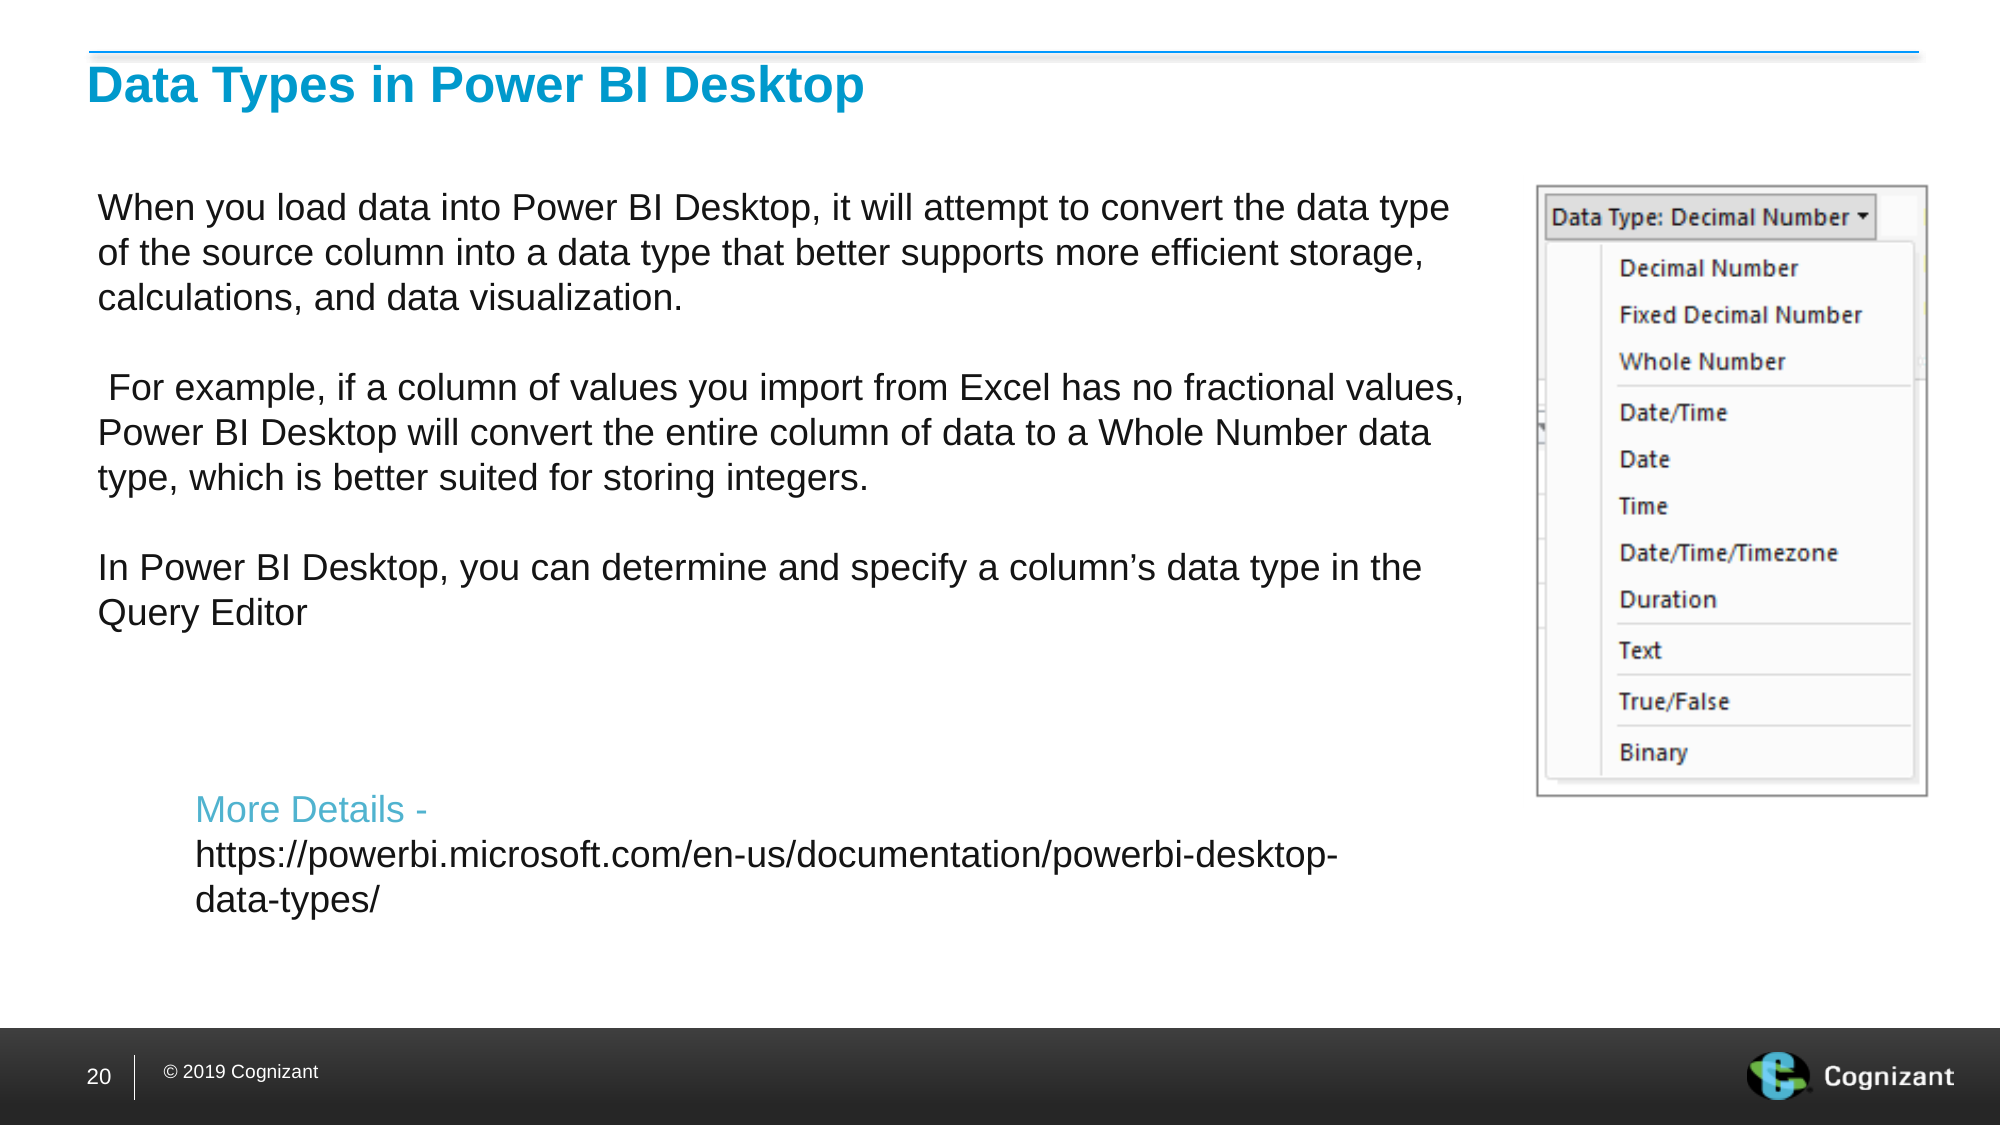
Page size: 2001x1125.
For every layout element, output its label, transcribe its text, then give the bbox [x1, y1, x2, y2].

title Data Types in Power BI Desktop [66, 41, 1918, 249]
picture [1747, 1052, 1954, 1100]
text_box When you load data into Power BI Desktop, it will attempt to convert the data type of the source column into a data type that better supports more efficient storage, calculations, and data visualization. For example, if a column of values you import from Excel has no fractional values, Power BI Desktop will convert the entire column of data to a Whole Number data type, which is better suited for storing integers. In Power BI Desktop, you can determine and specify a column’s data type in the Query Editor [82, 175, 1496, 686]
text_box More Details - https://powerbi.microsoft.com/en-us/documentation/powerbi-desktop-data-types/ [180, 777, 1415, 928]
picture [1522, 175, 1937, 808]
slide_number 20 [8, 1034, 127, 1117]
